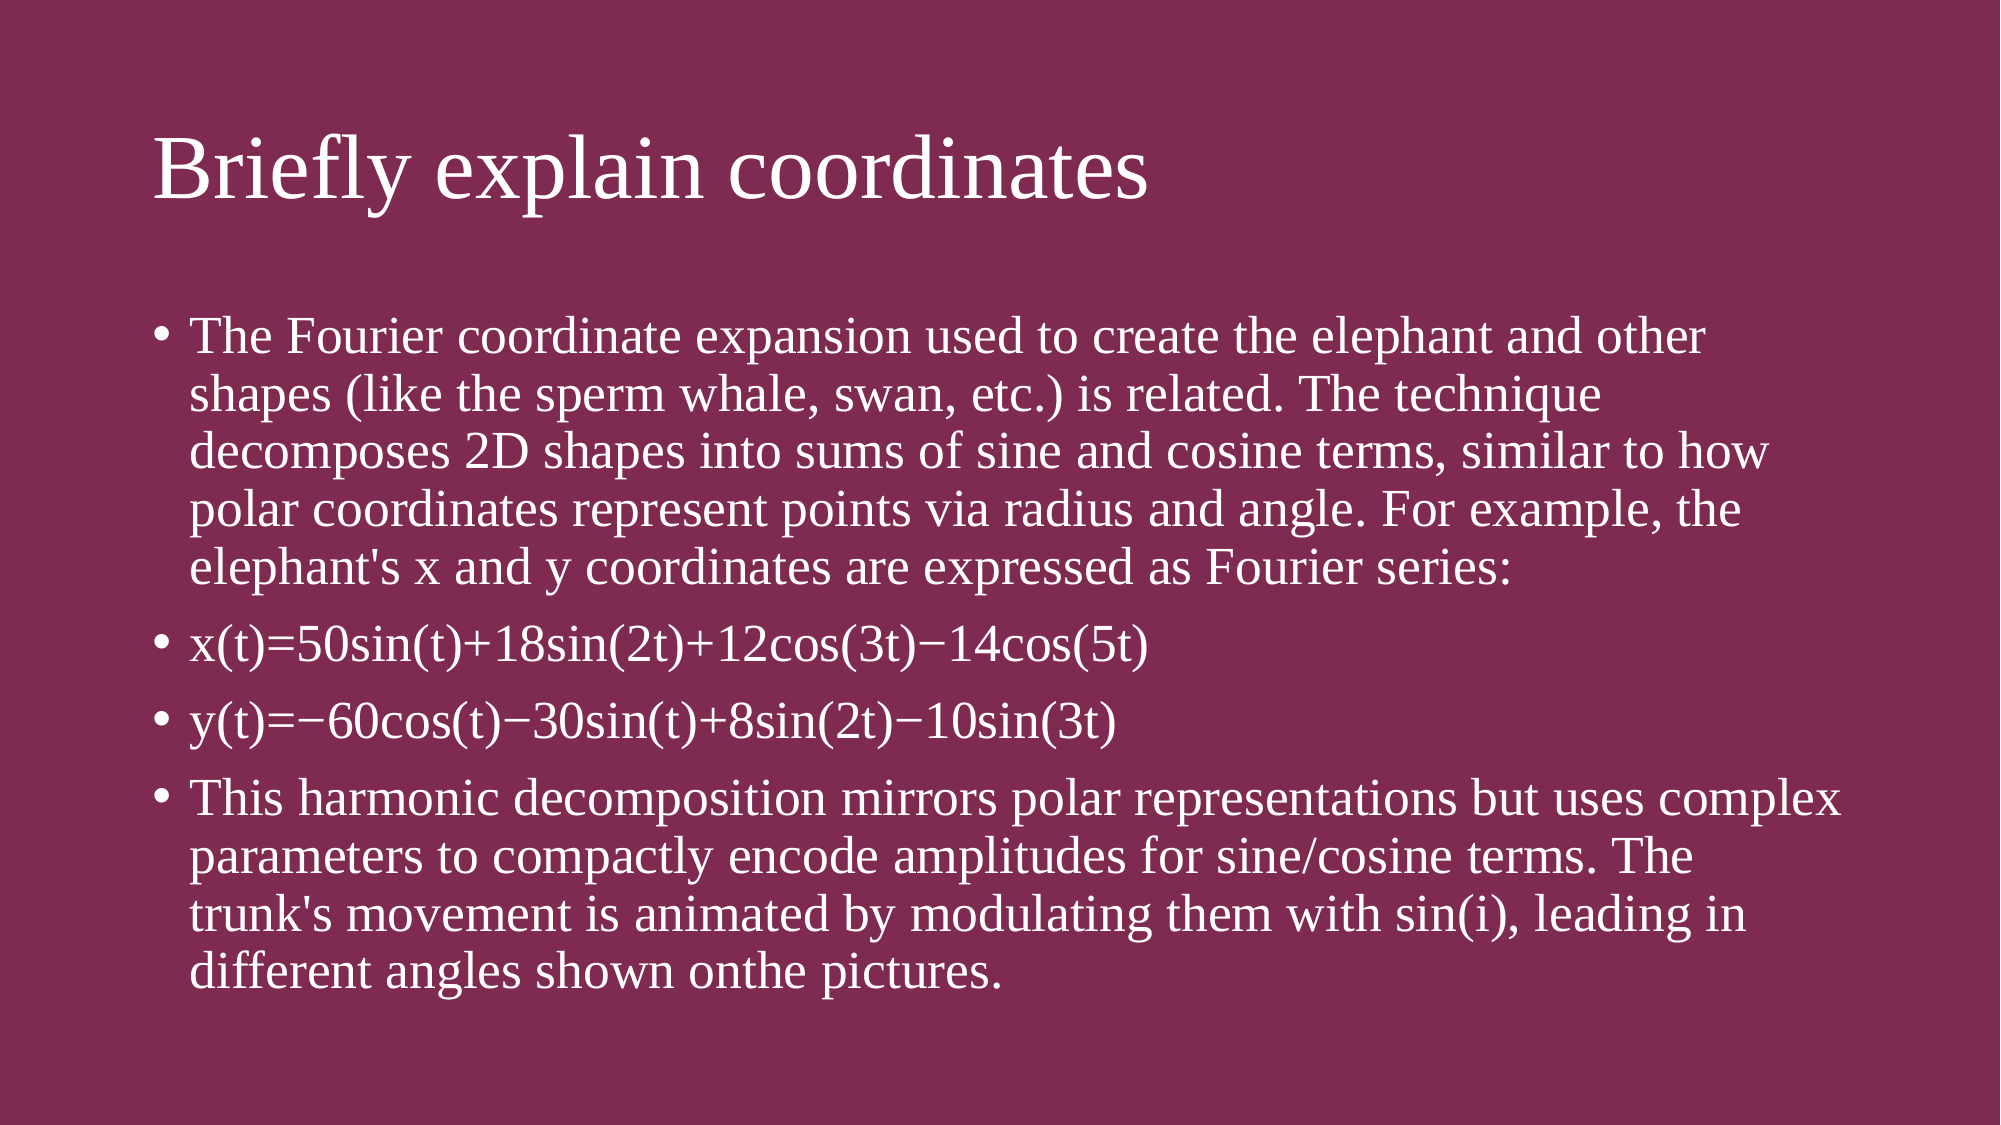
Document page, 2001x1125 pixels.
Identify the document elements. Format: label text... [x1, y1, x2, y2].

title Briefly explain coordinates [137, 59, 1863, 278]
list The Fourier coordinate expansion used to create the elephant and other shapes (like the sperm whale, swan, etc.) is related. The technique decomposes 2D shapes into sums of sine and cosine terms, similar to how polar coordinates represent points via radius and angle. For example, the elephant's x and y coordinates are expressed as Fourier series: x(t)=50sin(t)+18sin(2t)+12cos(3t)−14cos(5t) y(t)=−60cos(t)−30sin(t)+8sin(2t)−10sin(3t) This harmonic decomposition mirrors polar representations but uses complex parameters to compactly encode amplitudes for sine/cosine terms. The trunk's movement is animated by modulating them with sin(i), leading in different angles shown onthe pictures. [137, 299, 1863, 1014]
